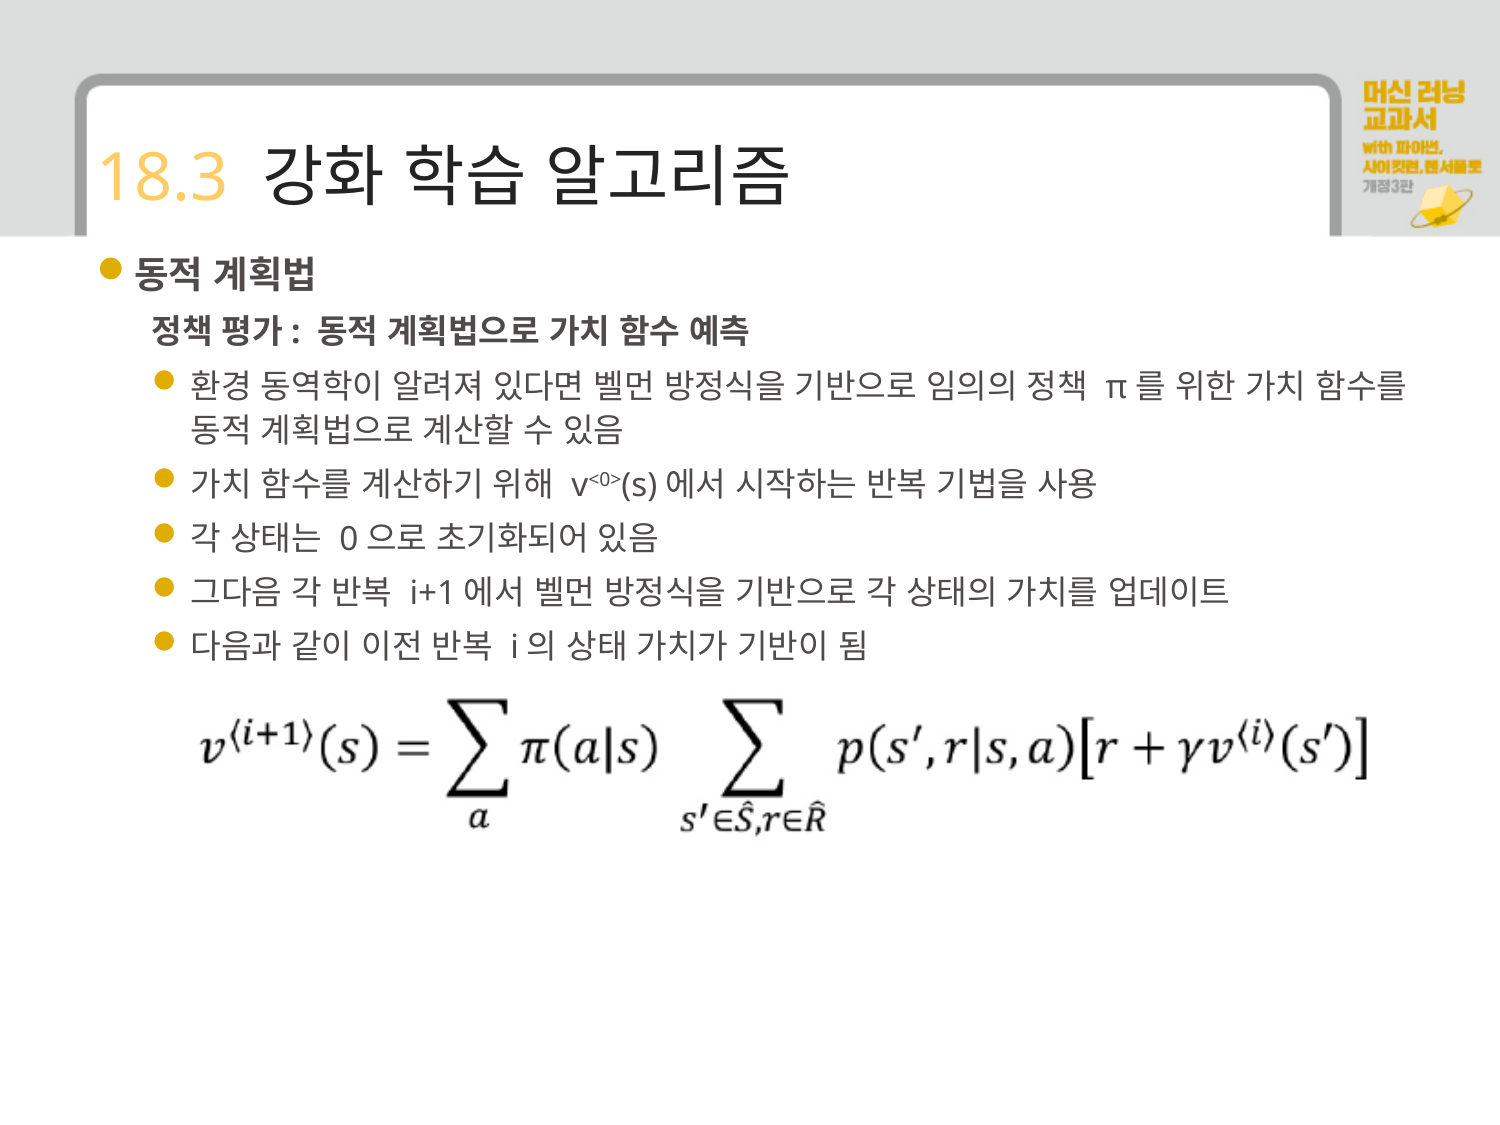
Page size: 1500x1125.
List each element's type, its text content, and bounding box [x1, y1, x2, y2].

title 18.3 강화 학습 알고리즘 [81, 90, 1412, 222]
picture [0, 0, 1500, 1125]
list 동적 계획법 정책 평가: 동적 계획법으로 가치 함수 예측 환경 동역학이 알려져 있다면 벨먼 방정식을 기반으로 임의의 정책 π를 위한 가치 함수를 동적 계획법으로 계산할 수 있음 가치 함수를 계산하기 위해 v<0>(s)에서 시작하는 반복 기법을 사용 각 상태는 0으로 초기화되어 있음 그다음 각 반복 i+1에서 벨먼 방정식을 기반으로 각 상태의 가치를 업데이트 다음과 같이 이전 반복 i의 상태 가치가 기반이 됨 [81, 239, 1440, 1054]
